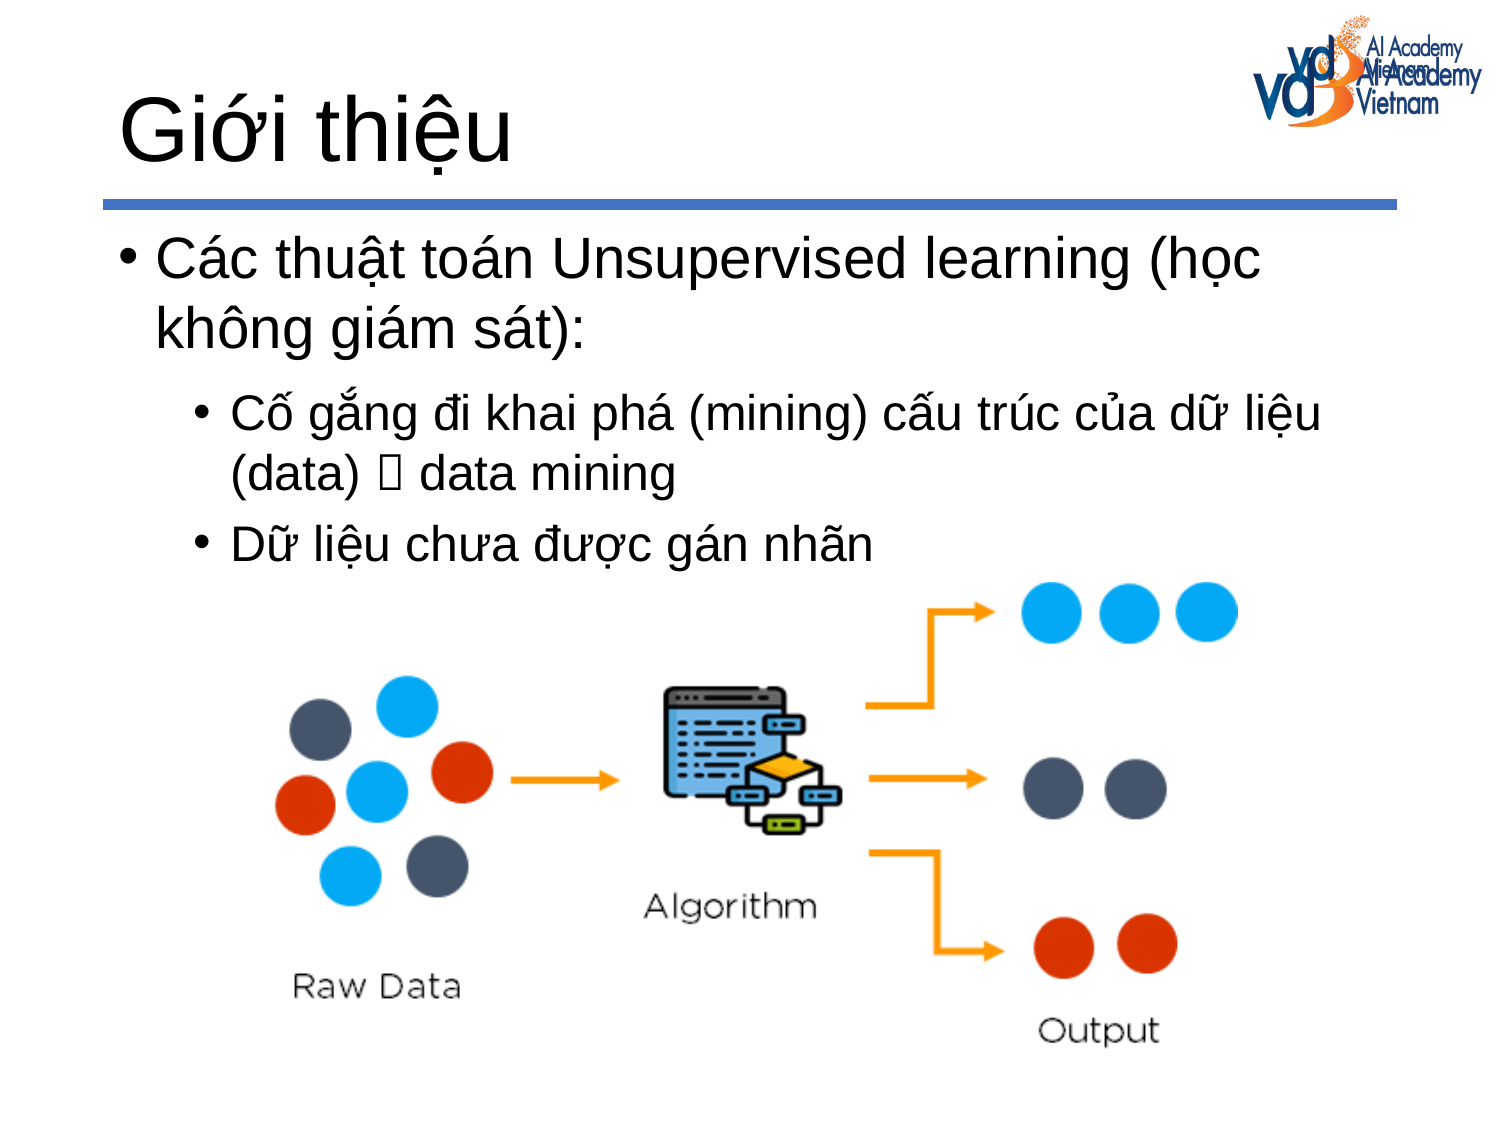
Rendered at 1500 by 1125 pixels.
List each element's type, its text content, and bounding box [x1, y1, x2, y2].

title Giới thiệu [103, 59, 1397, 204]
list Các thuật toán Unsupervised learning (học không giám sát): Cố gắng đi khai phá (mining) cấu trúc của dữ liệu (data)  data mining Dữ liệu chưa được gán nhãn [103, 212, 1397, 1025]
picture [249, 582, 1238, 1075]
picture [1253, 15, 1482, 127]
